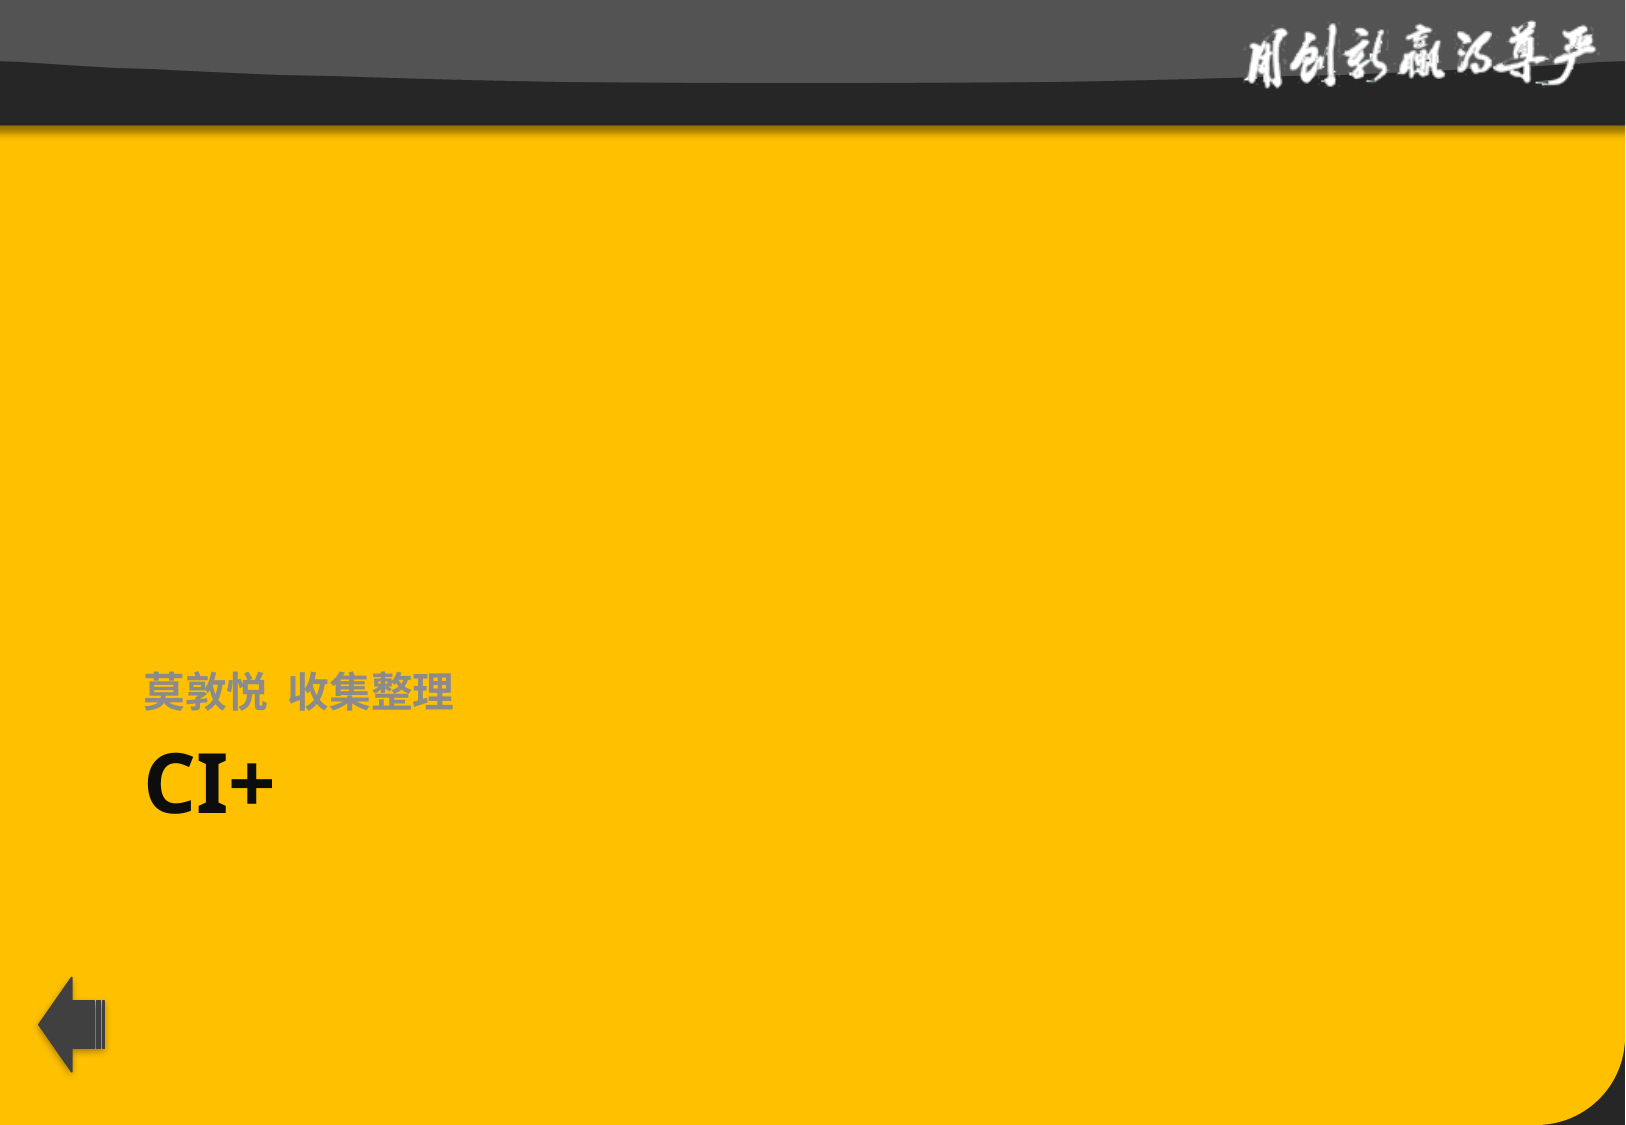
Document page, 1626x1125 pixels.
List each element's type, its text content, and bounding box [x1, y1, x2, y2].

picture [0, 0, 1625, 98]
text_box [38, 976, 101, 1073]
title CI+ [128, 723, 1510, 947]
list 莫敦悦 收集整理 [128, 476, 1510, 723]
